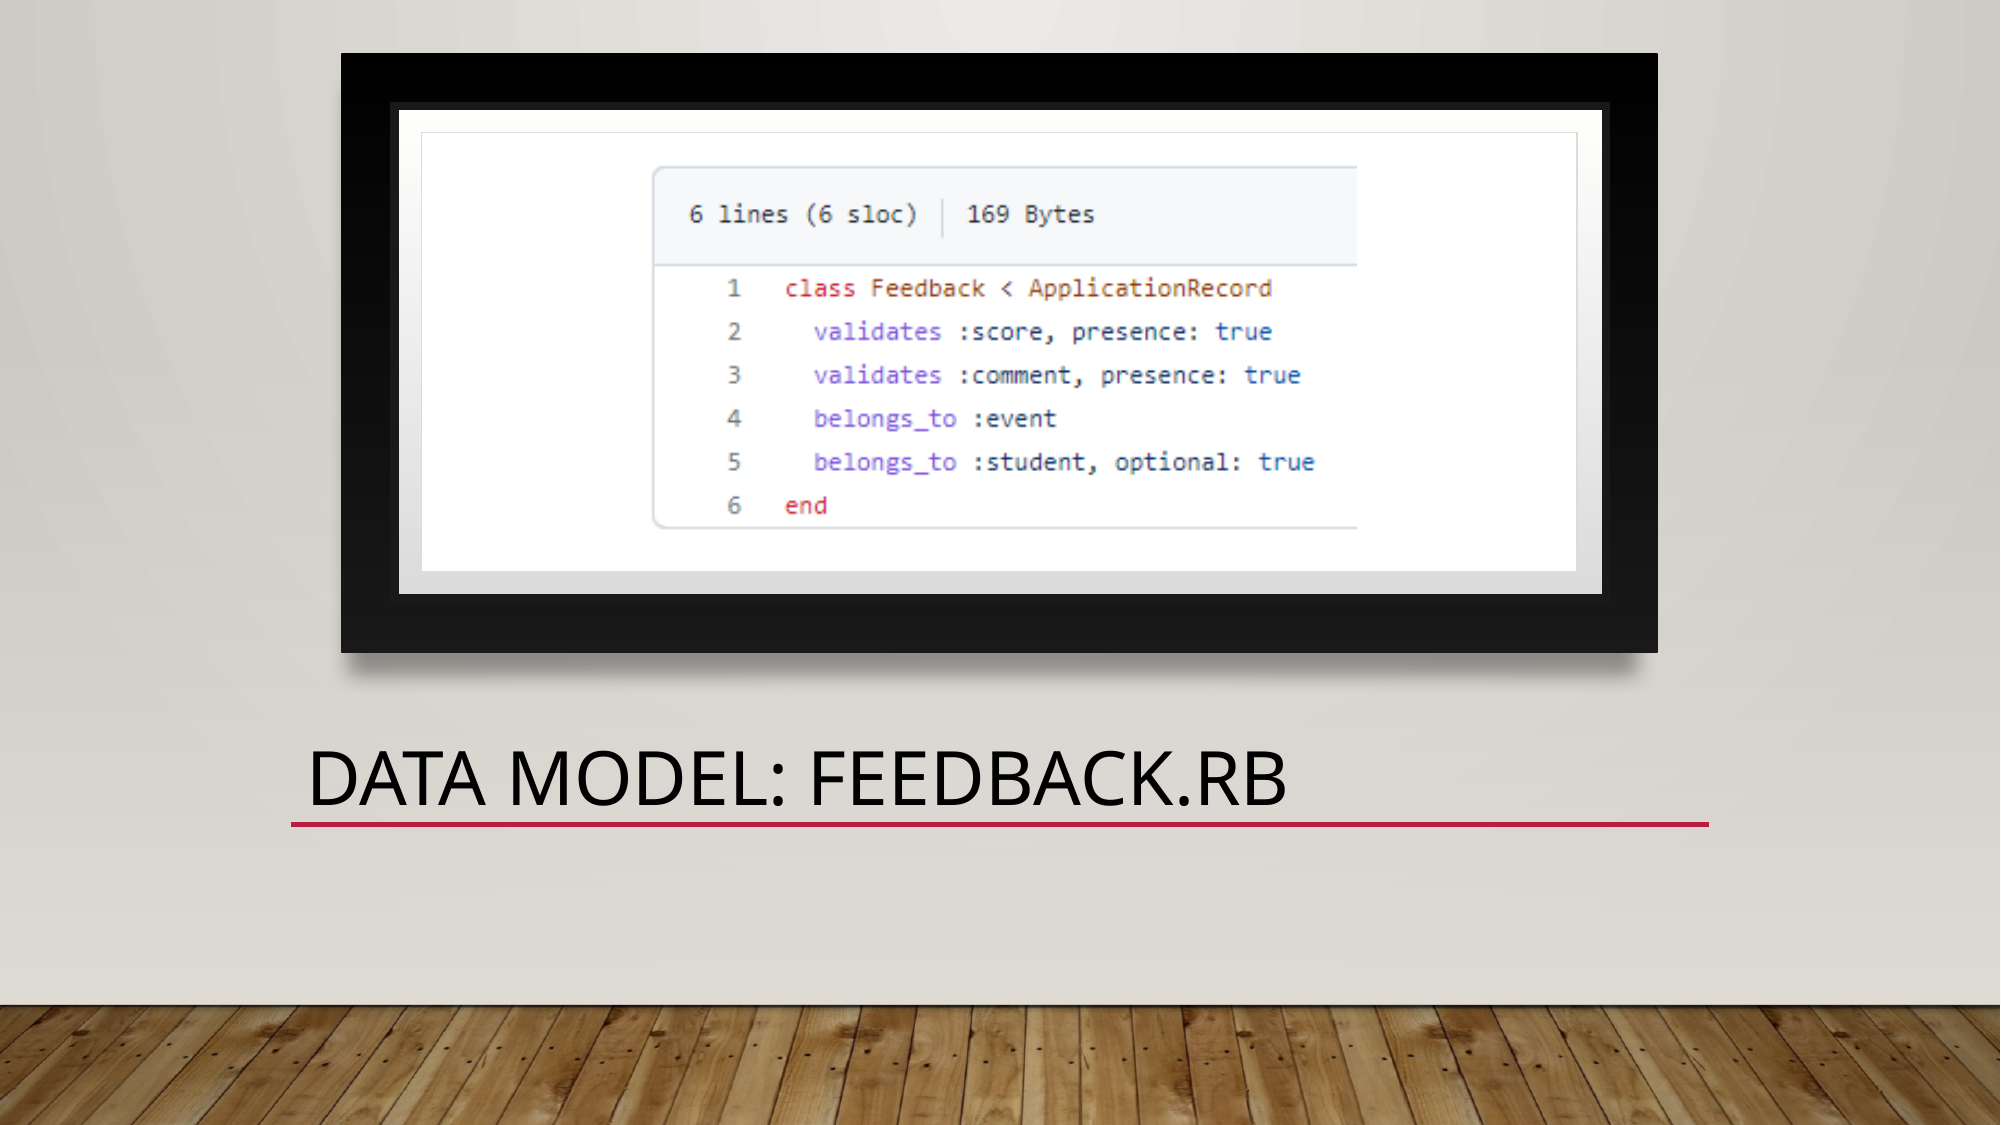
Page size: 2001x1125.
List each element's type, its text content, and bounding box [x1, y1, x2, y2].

text_box [0, 0, 2000, 330]
picture [0, 1006, 2000, 1125]
title Data Model: feedback.rb [291, 731, 1710, 822]
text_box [341, 52, 1659, 653]
picture [644, 157, 1358, 547]
text_box [0, 330, 2000, 1004]
